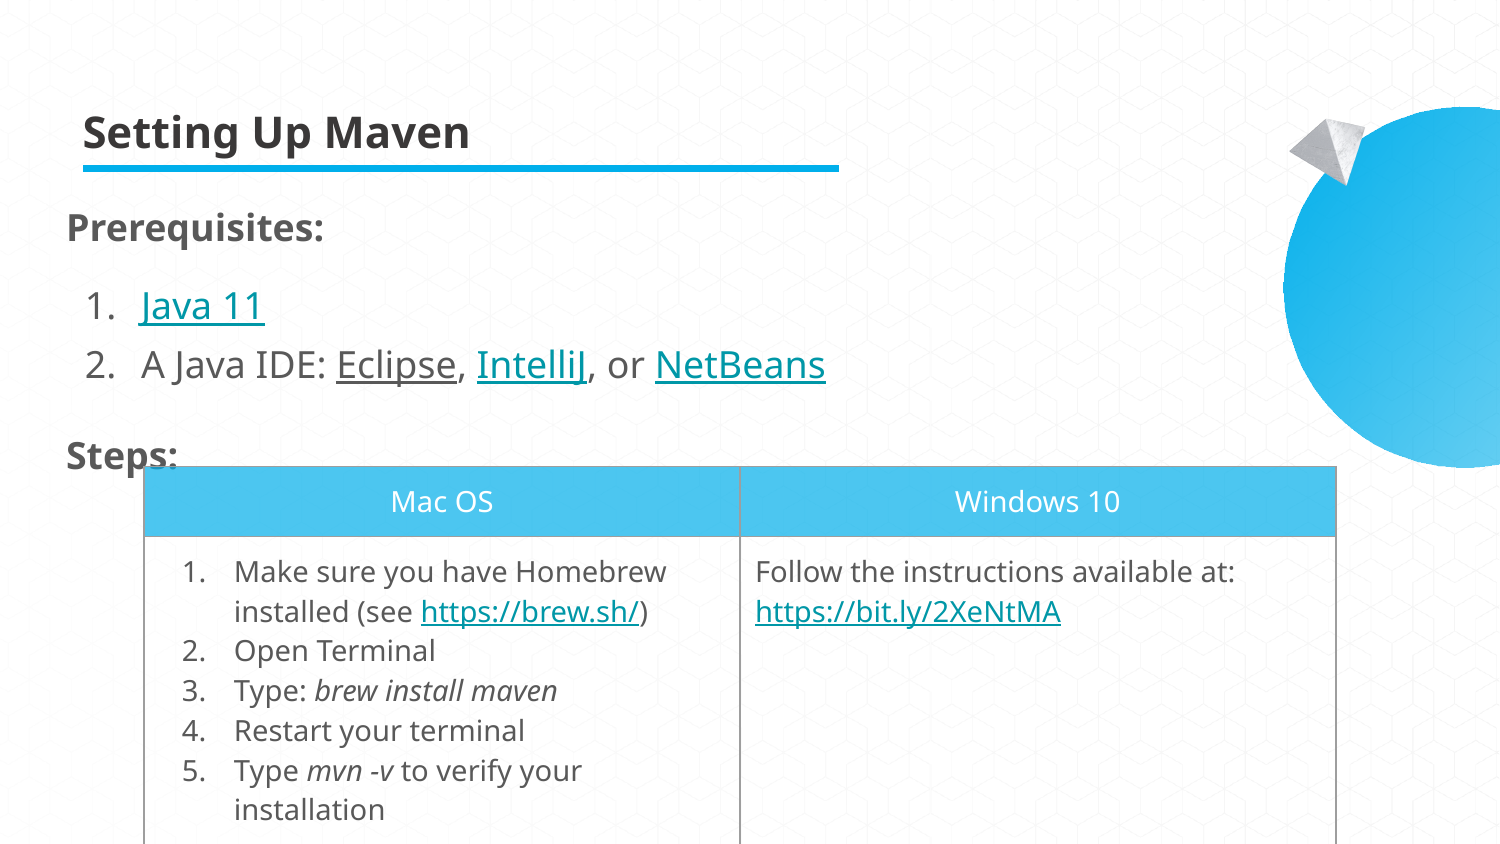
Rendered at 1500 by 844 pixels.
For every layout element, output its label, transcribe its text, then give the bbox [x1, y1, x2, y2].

text_box Prerequisites: Java 11 A Java IDE: Eclipse, IntelliJ, or NetBeans Steps: [51, 188, 1449, 750]
table_header Mac OS [145, 467, 739, 536]
picture [0, 0, 1500, 844]
table_header Windows 10 [741, 467, 1335, 536]
table_cell Make sure you have Homebrew installed (see https://brew.sh/) Open Terminal Type: brew install maven Restart your terminal Type mvn -v to verify your installation [145, 537, 739, 844]
text_box Setting Up Maven [71, 98, 821, 164]
table_cell Follow the instructions available at: https://bit.ly/2XeNtMA [741, 537, 1335, 844]
